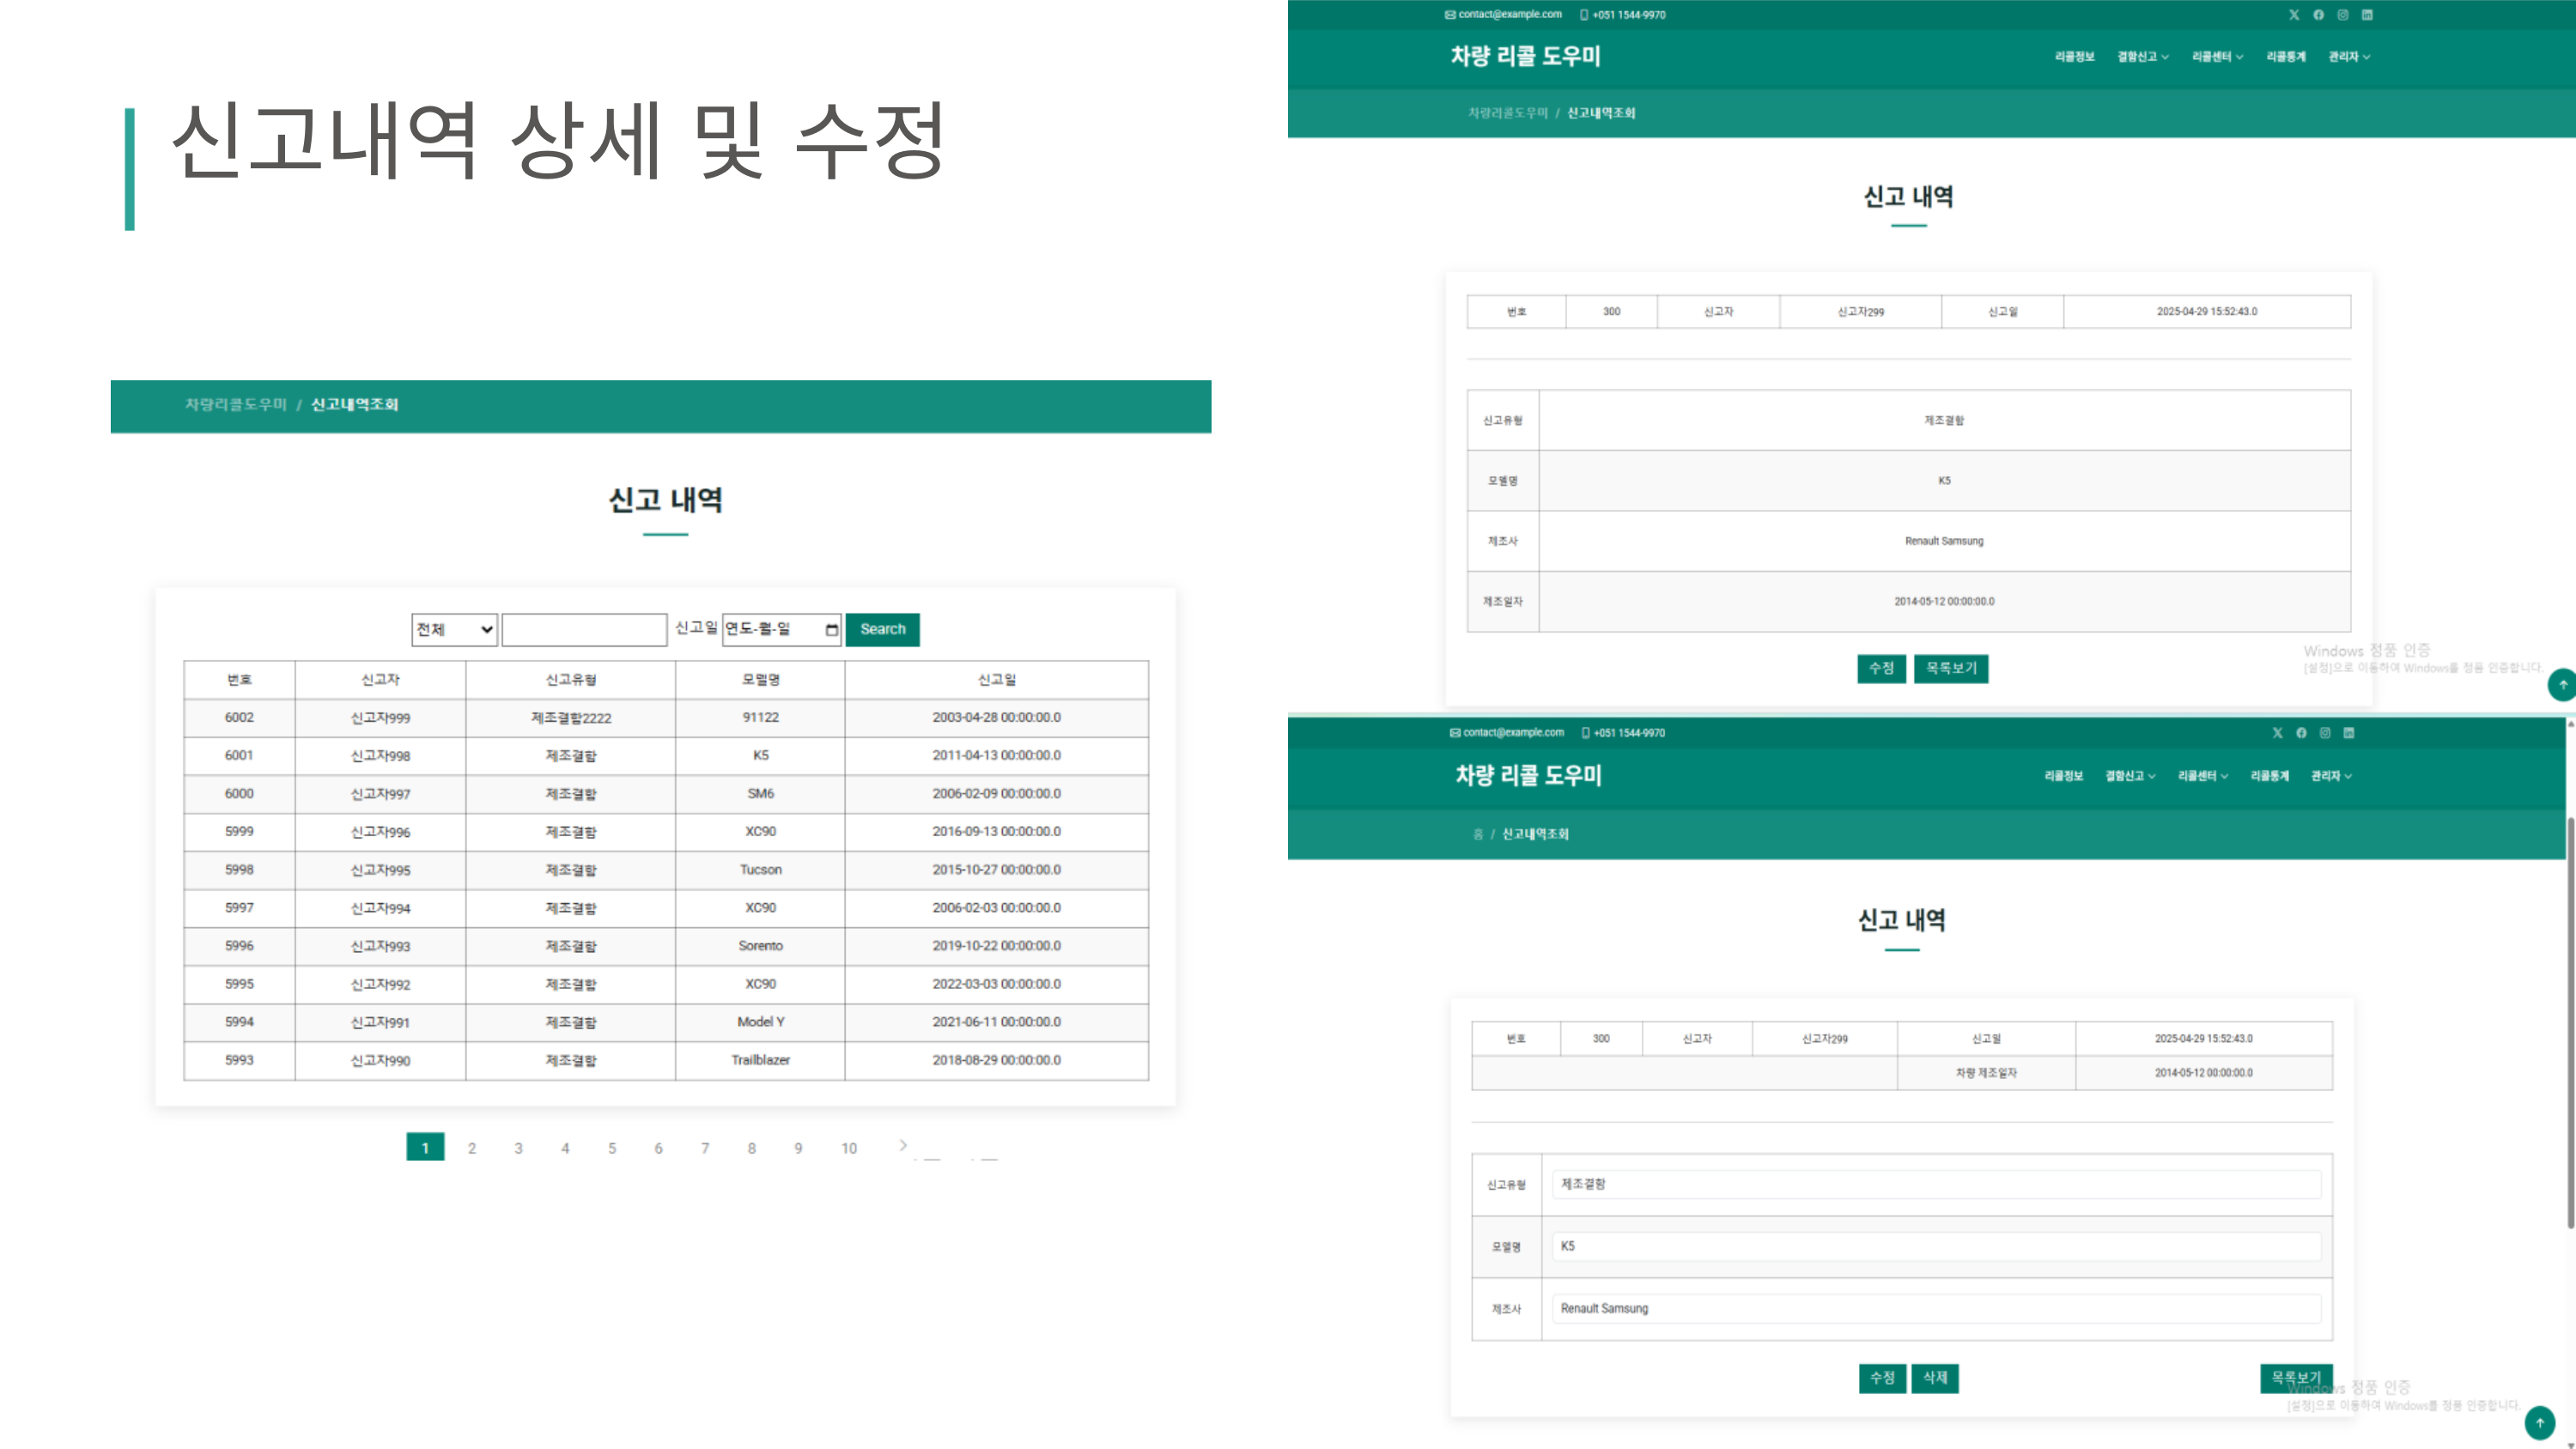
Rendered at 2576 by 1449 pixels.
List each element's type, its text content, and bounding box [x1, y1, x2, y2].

text_box 신고내역 상세 및 수정 [167, 82, 964, 203]
picture [1287, 0, 2576, 1449]
picture [67, 108, 192, 230]
picture [110, 380, 1212, 1161]
